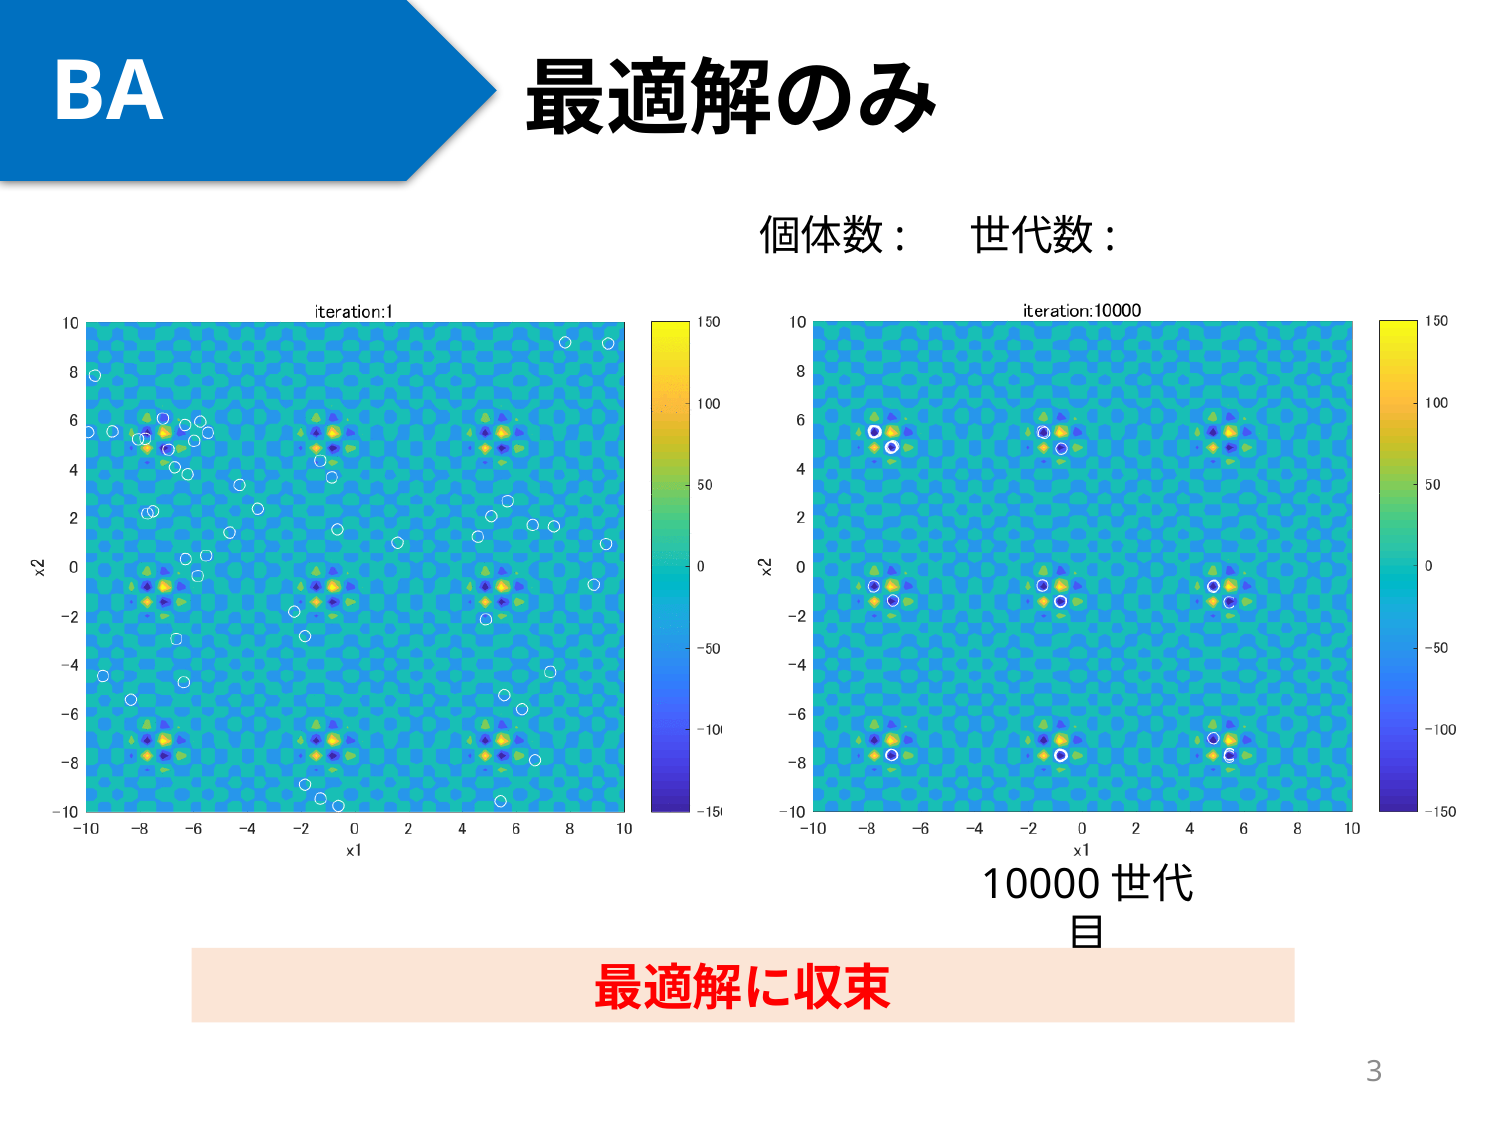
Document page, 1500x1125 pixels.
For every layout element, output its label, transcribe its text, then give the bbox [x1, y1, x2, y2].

text_box 最適解に収束 [191, 947, 1295, 1023]
text_box BA [35, 1, 1010, 183]
picture [722, 276, 1500, 876]
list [0, 277, 722, 876]
title 最適解のみ [508, 10, 1500, 192]
text_box 10000世代目 [946, 876, 1229, 947]
slide_number 3 [1060, 1042, 1398, 1103]
